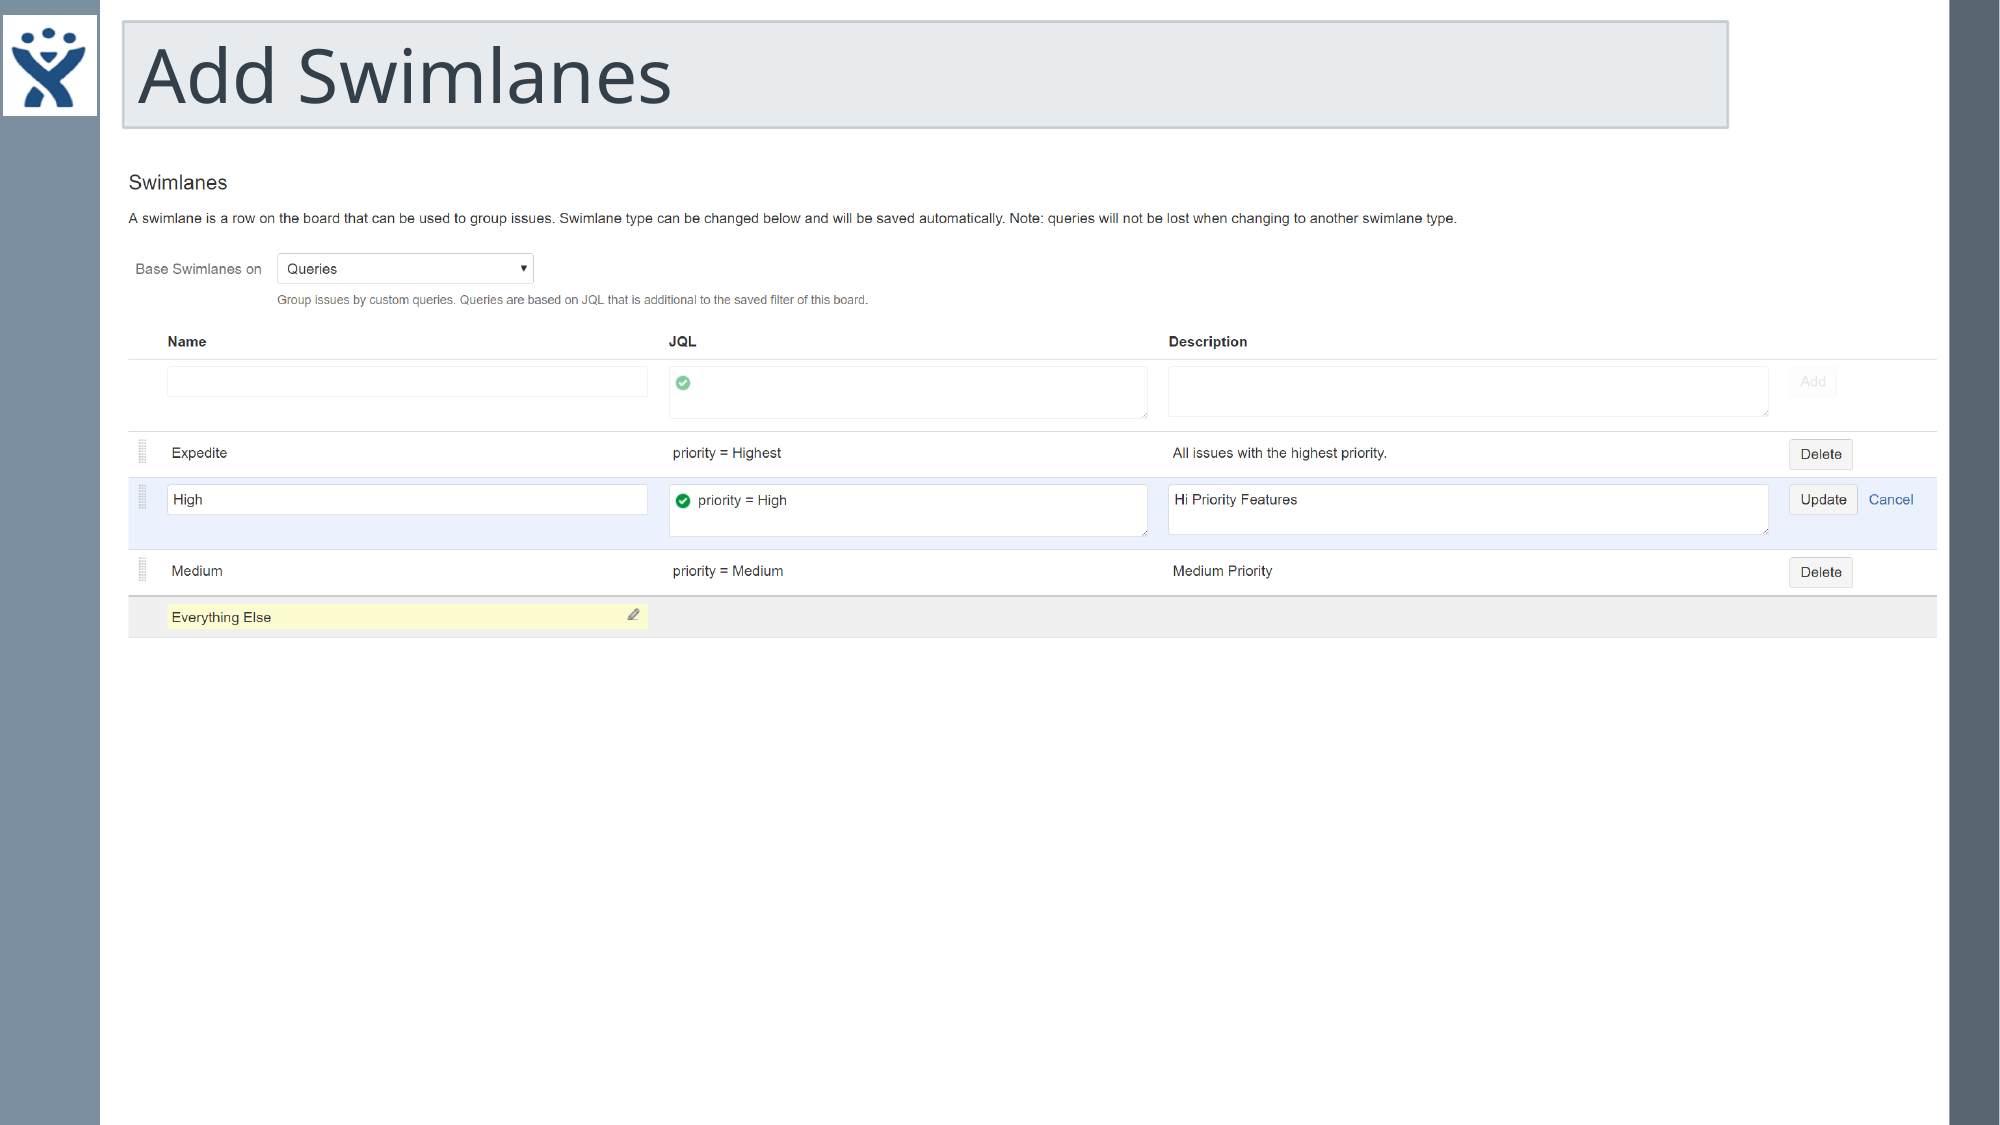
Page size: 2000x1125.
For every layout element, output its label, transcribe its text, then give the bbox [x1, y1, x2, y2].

picture [113, 148, 1937, 646]
picture [3, 15, 97, 116]
title Add Swimlanes [122, 20, 1729, 129]
